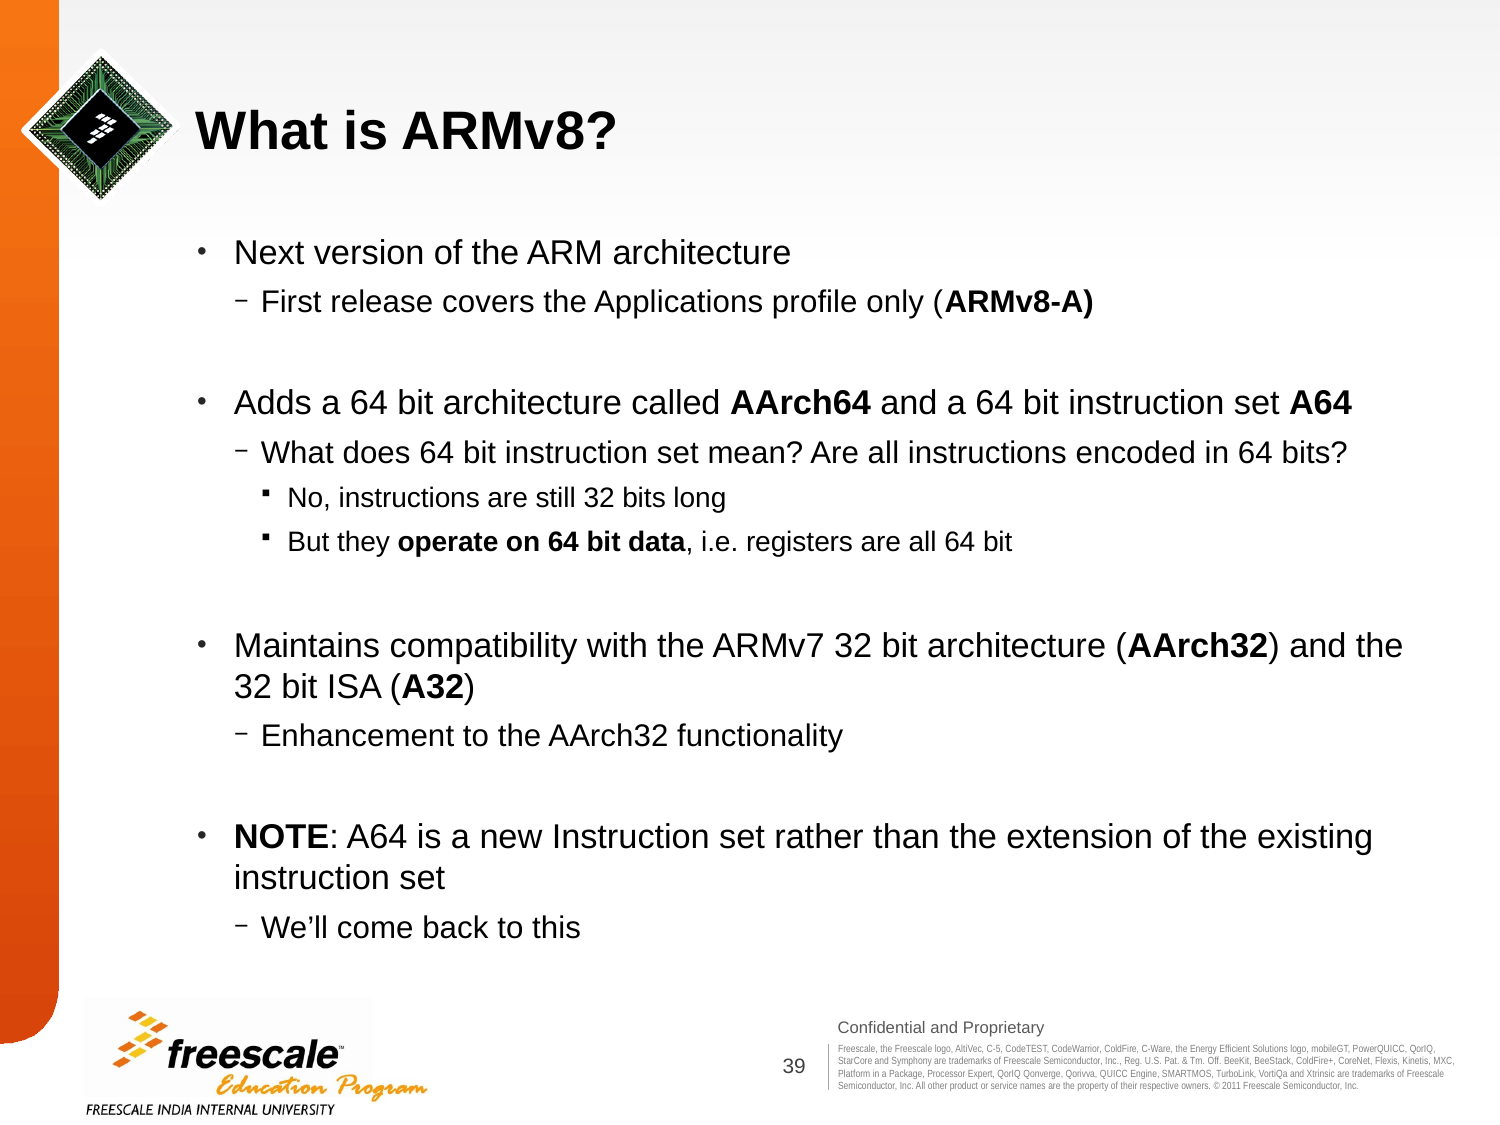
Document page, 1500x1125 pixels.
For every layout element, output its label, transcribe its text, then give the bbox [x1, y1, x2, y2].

picture [77, 997, 435, 1123]
picture [23, 135, 98, 208]
picture [30, 57, 172, 199]
picture [23, 50, 97, 126]
title What is ARMv8? [180, 73, 1452, 182]
picture [106, 50, 180, 122]
picture [104, 129, 180, 208]
list Next version of the ARM architecture First release covers the Applications profile only (ARMv8-A) Adds a 64 bit architecture called AArch64 and a 64 bit instruction set A64 What does 64 bit instruction set mean? Are all instructions encoded in 64 bits? No, instructions are still 32 bits long But they operate on 64 bit data, i.e. registers are all 64 bit Maintains compatibility with the ARMv7 32 bit architecture (AArch32) and the 32 bit ISA (A32) Enhancement to the AArch32 functionality NOTE: A64 is a new Instruction set rather than the extension of the existing instruction set We’ll come back to this [182, 222, 1445, 968]
